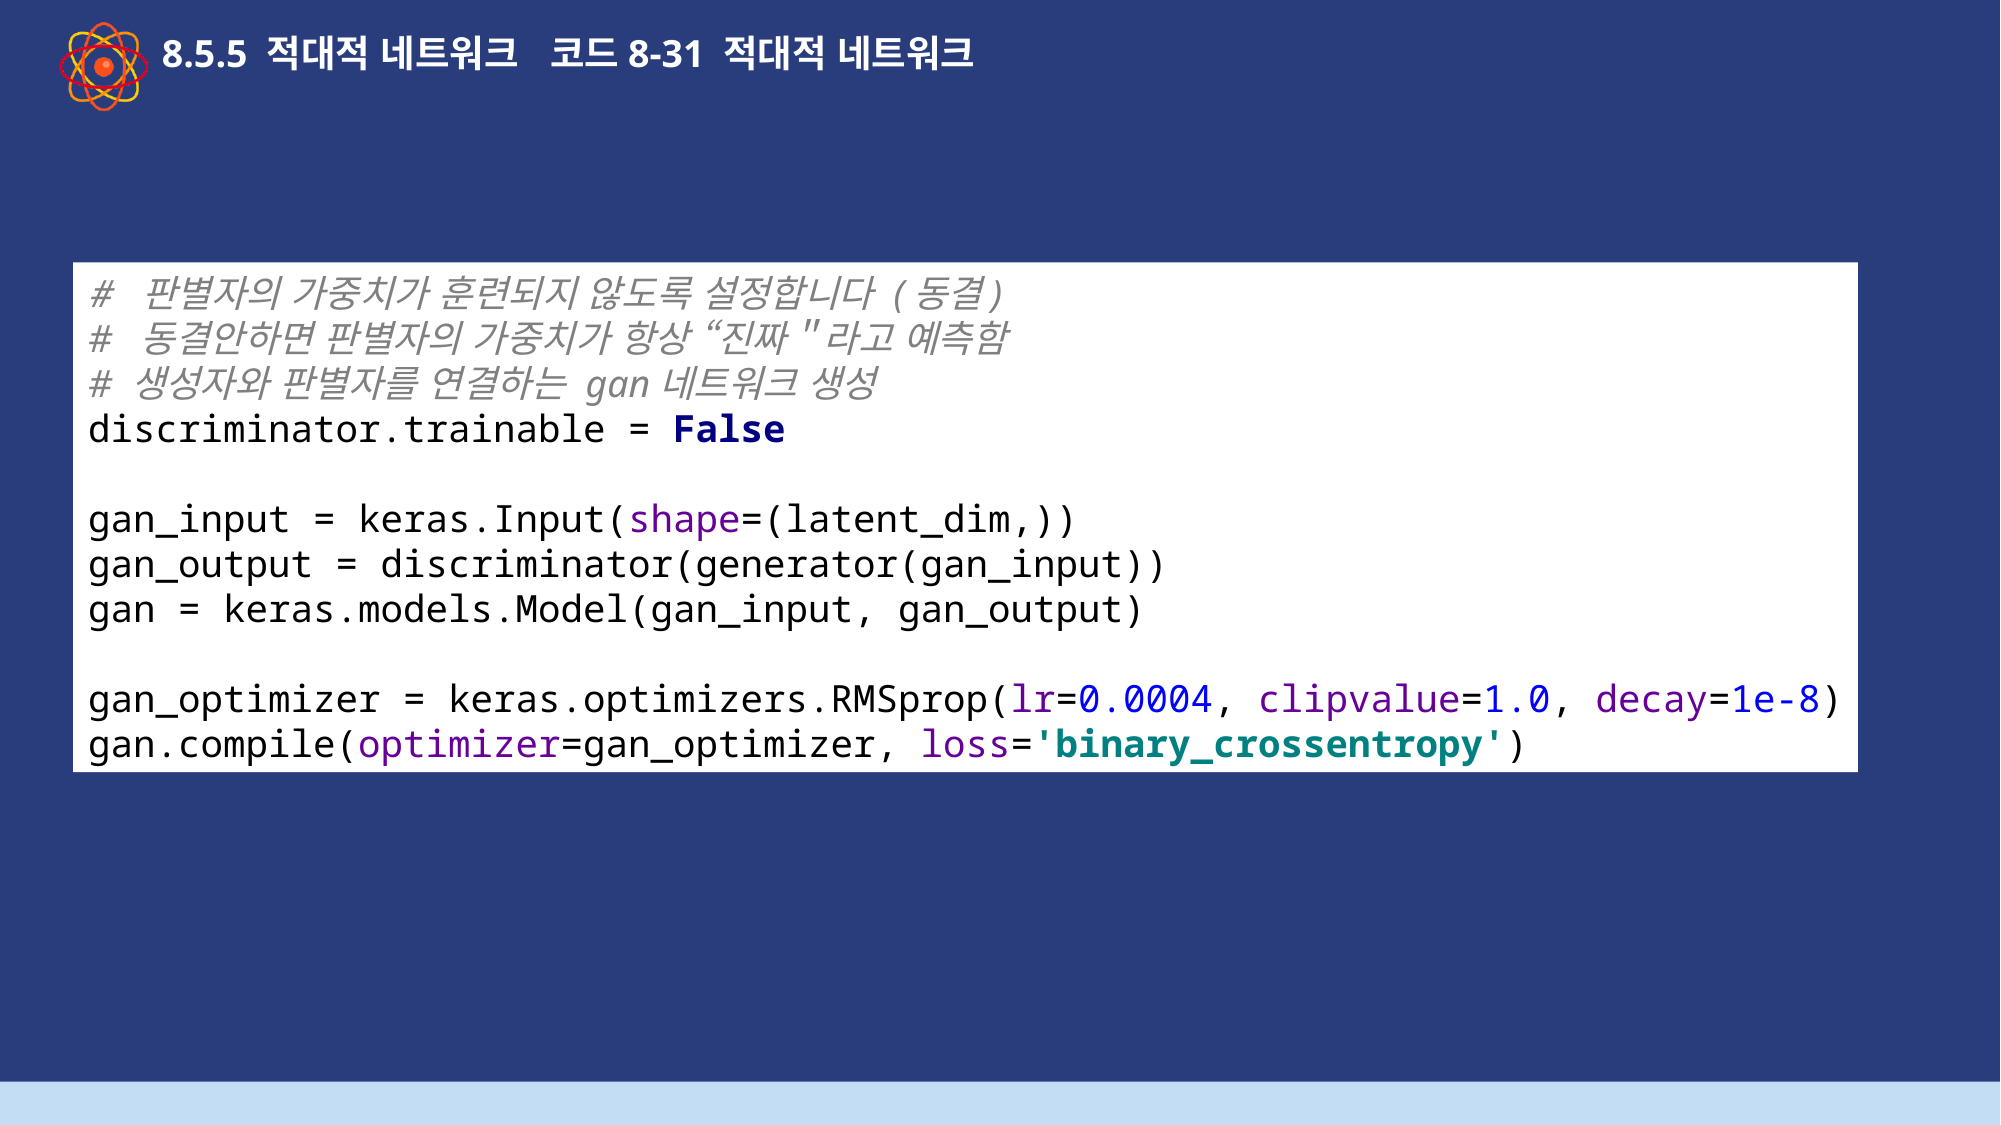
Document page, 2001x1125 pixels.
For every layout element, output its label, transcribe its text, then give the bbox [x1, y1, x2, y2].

text_box # 판별자의 가중치가 훈련되지 않도록 설정합니다 (동결) # 동결안하면 판별자의 가중치가 항상 “진짜＂라고 예측함 # 생성자와 판별자를 연결하는 gan네트워크 생성 discriminator.trainable = False gan_input = keras.Input(shape=(latent_dim,)) gan_output = discriminator(generator(gan_input)) gan = keras.models.Model(gan_input, gan_output) gan_optimizer = keras.optimizers.RMSprop(lr=0.0004, clipvalue=1.0, decay=1e-8) gan.compile(optimizer=gan_optimizer, loss='binary_crossentropy') [73, 262, 1858, 773]
text_box 8.5.5 적대적 네트워크 코드8-31 적대적 네트워크 [148, 22, 1136, 83]
text_box [0, 1081, 2000, 1125]
picture [59, 22, 148, 111]
